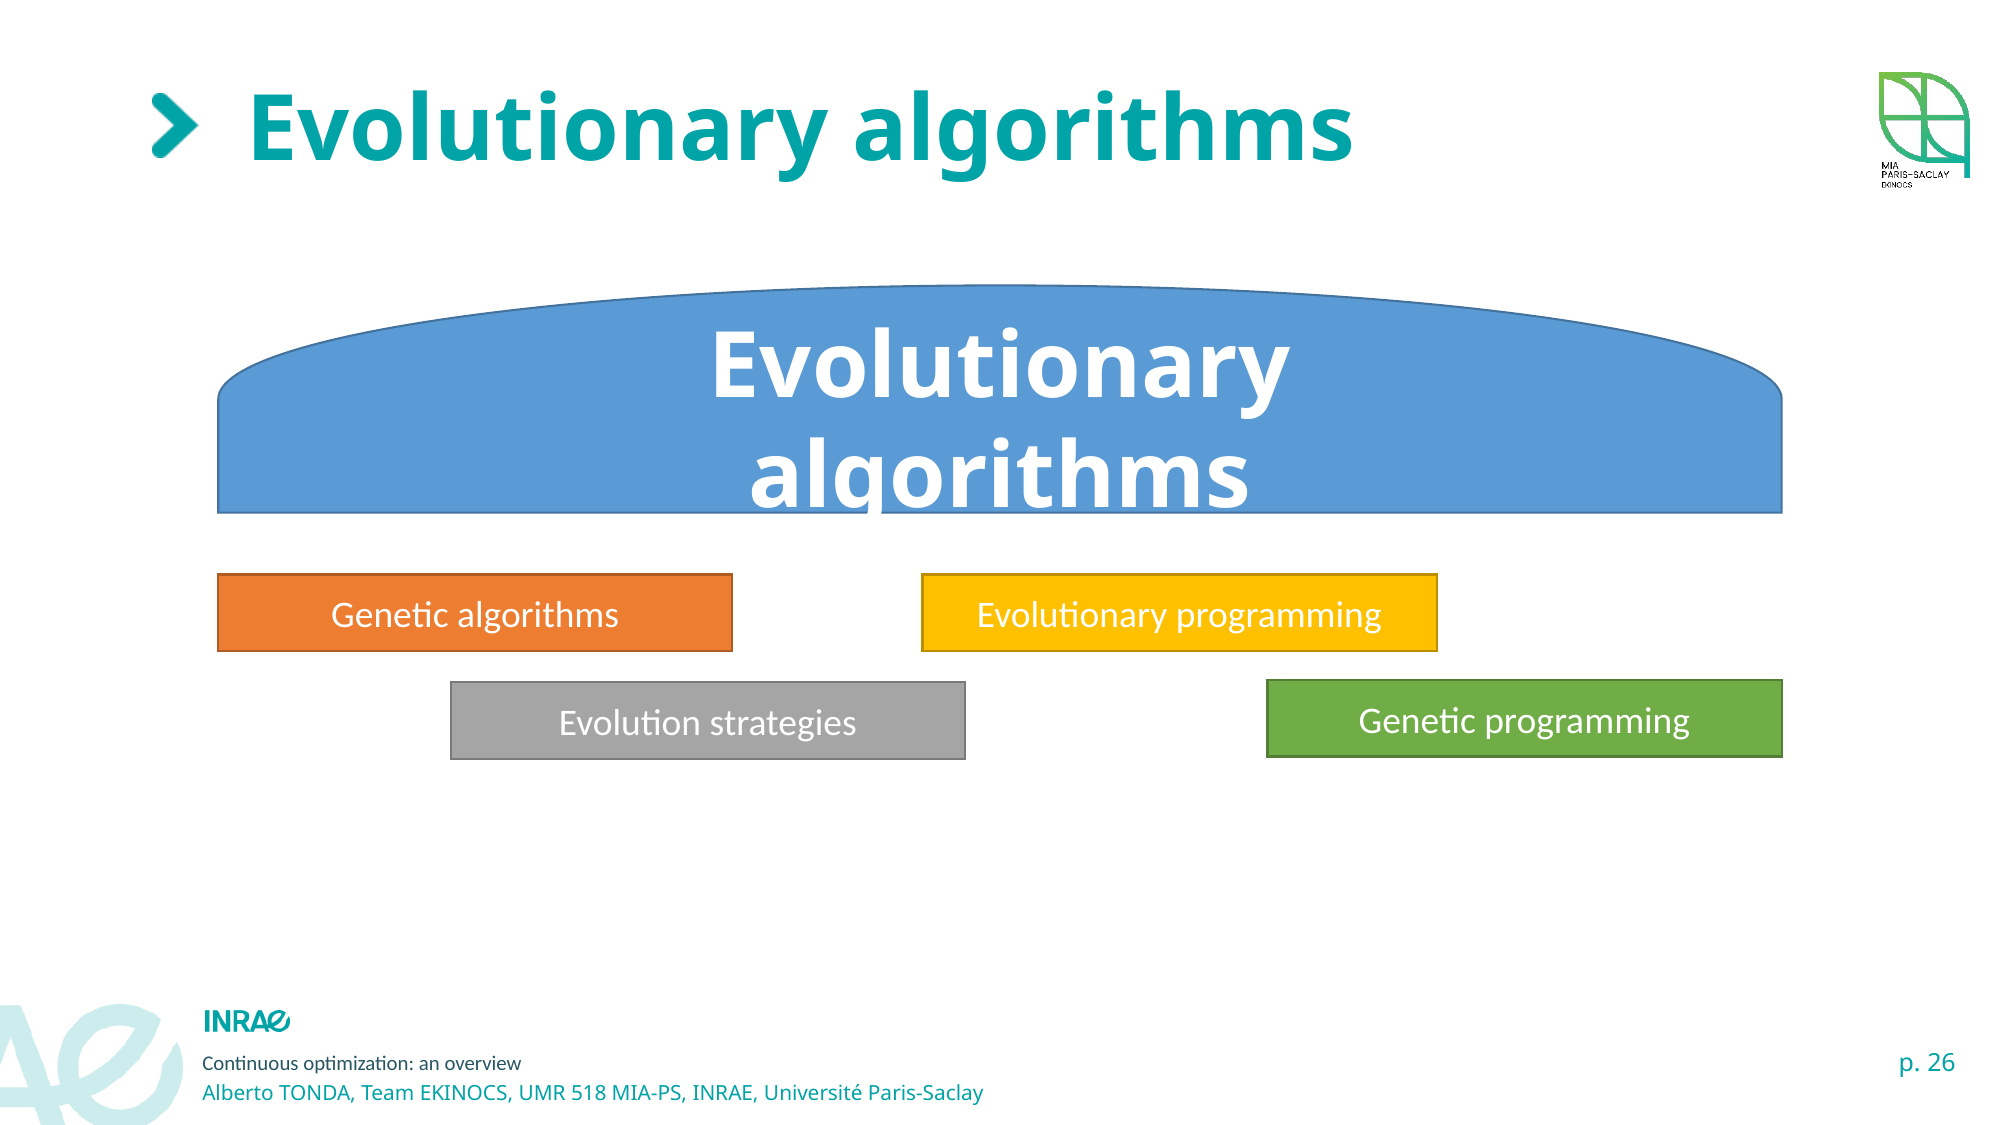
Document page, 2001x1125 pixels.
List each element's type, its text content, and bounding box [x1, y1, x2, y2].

text_box Evolution strategies [450, 681, 966, 760]
text_box Genetic algorithms [217, 573, 733, 652]
text_box Evolutionary algorithms [217, 284, 1783, 514]
picture [1862, 54, 1986, 205]
text_box Evolutionary programming [921, 573, 1438, 652]
title Evolutionary algorithms [137, 59, 1863, 203]
picture [0, 996, 329, 1125]
text_box Genetic programming [1266, 679, 1783, 758]
picture [152, 93, 200, 158]
